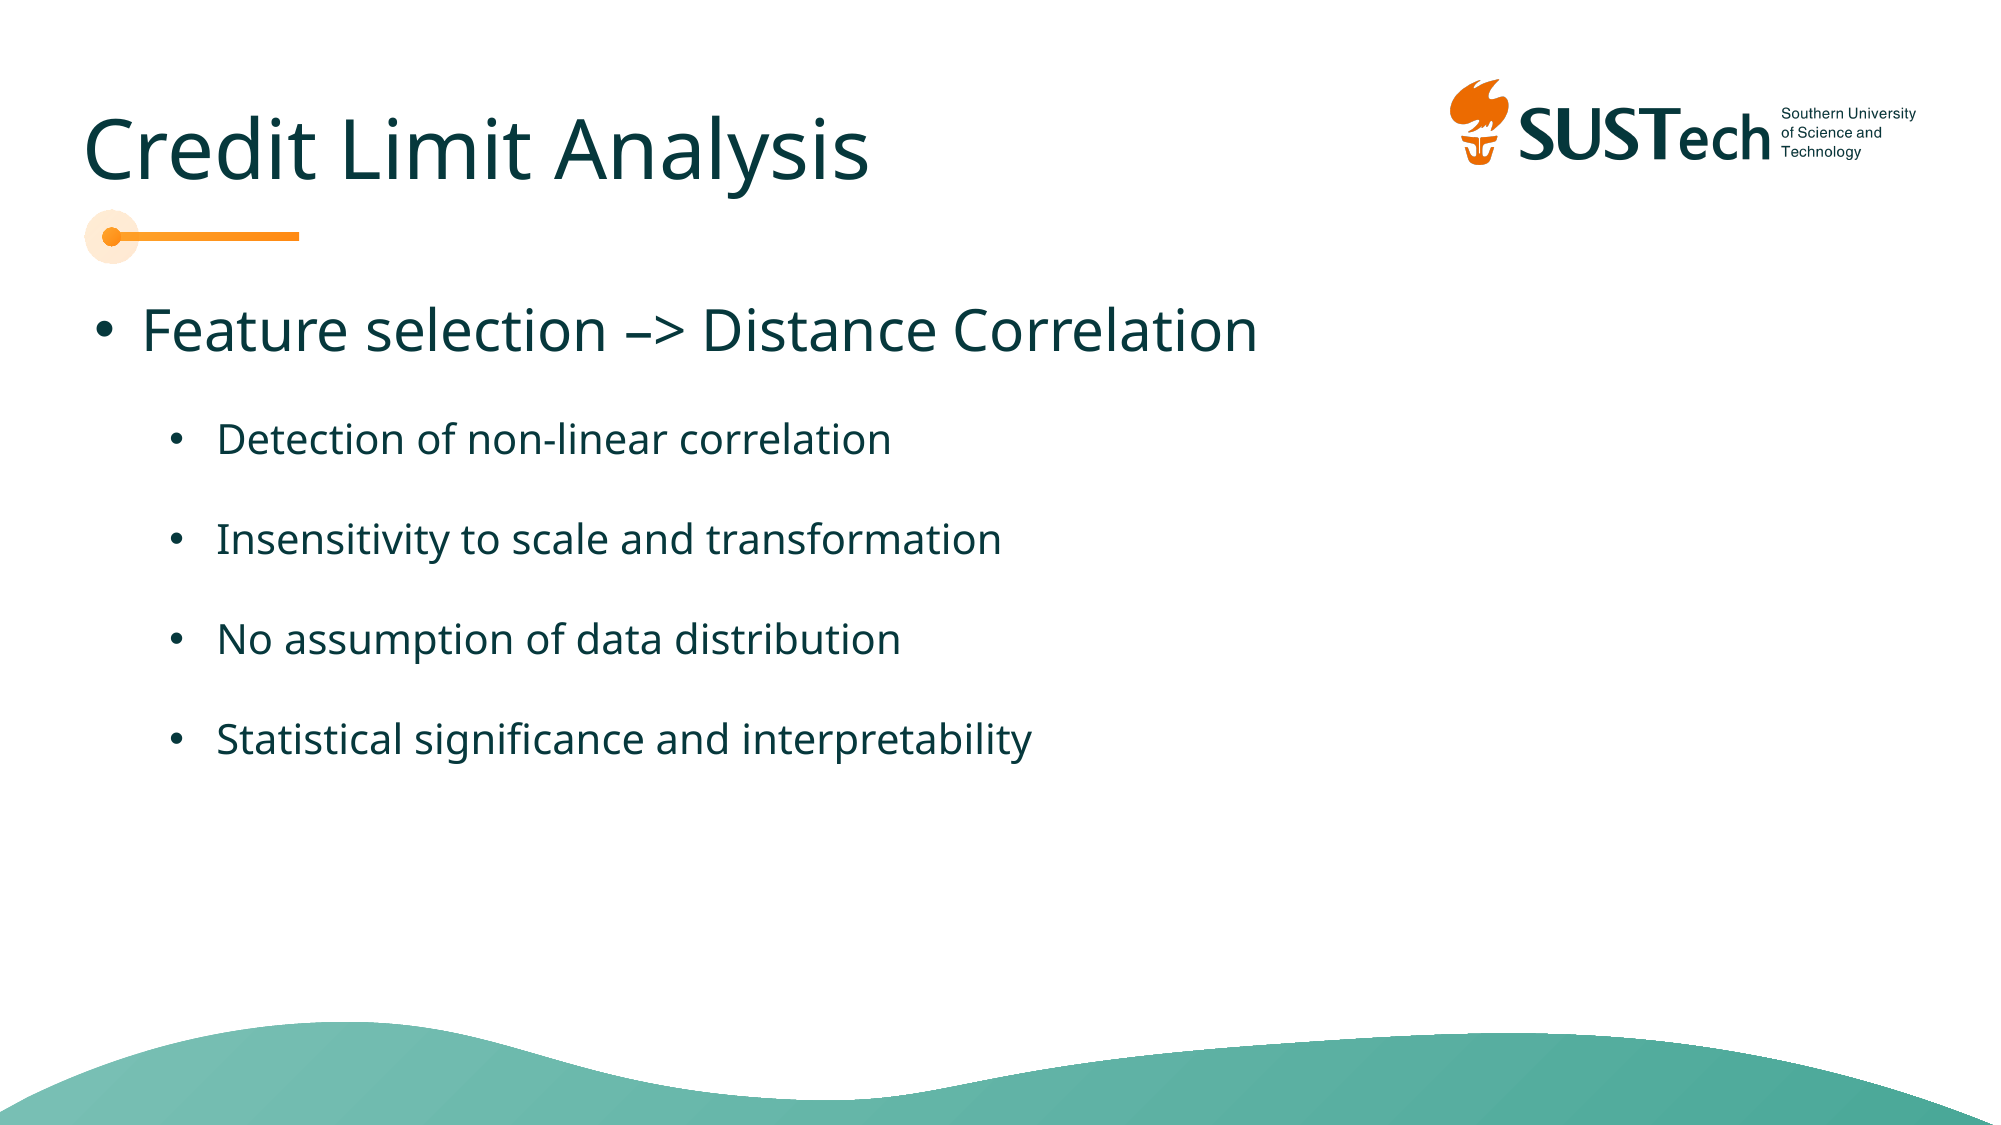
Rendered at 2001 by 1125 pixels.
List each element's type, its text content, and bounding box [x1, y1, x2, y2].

text_box Credit Limit Analysis [67, 88, 1409, 204]
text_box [84, 209, 300, 264]
picture [1450, 79, 1916, 165]
text_box Feature selection –> Distance Correlation Detection of non-linear correlation Insensitivity to scale and transformation No assumption of data distribution Statistical significance and interpretability [79, 250, 1911, 771]
picture [0, 892, 2000, 1125]
